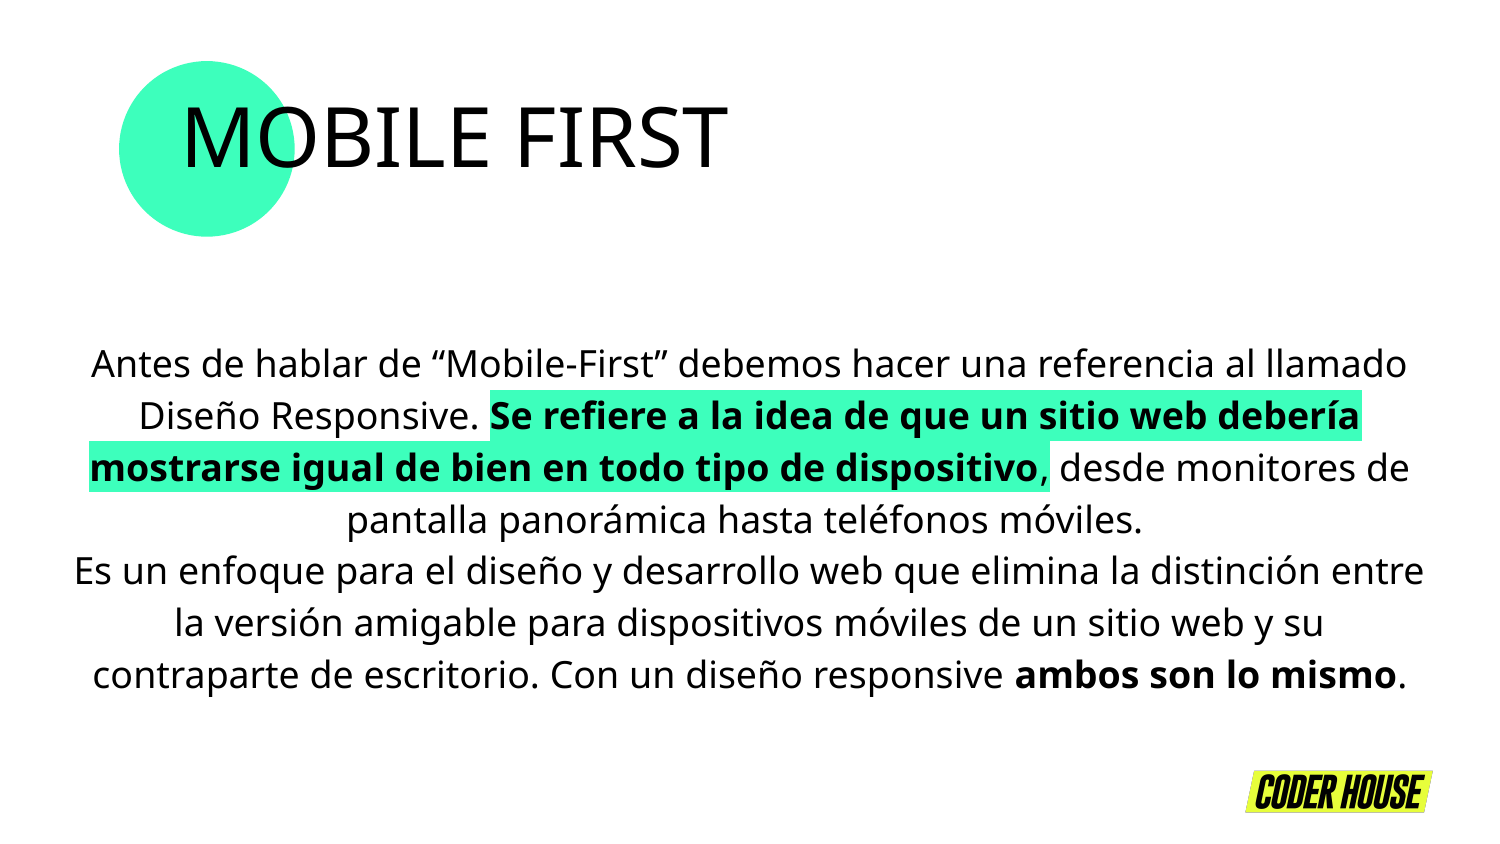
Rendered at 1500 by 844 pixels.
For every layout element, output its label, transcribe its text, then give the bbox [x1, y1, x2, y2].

text_box [119, 71, 293, 237]
text_box Antes de hablar de “Mobile-First” debemos hacer una referencia al llamado Diseño Responsive. Se refiere a la idea de que un sitio web debería mostrarse igual de bien en todo tipo de dispositivo, desde monitores de pantalla panorámica hasta teléfonos móviles. Es un enfoque para el diseño y desarrollo web que elimina la distinción entre la versión amigable para dispositivos móviles de un sitio web y su contraparte de escritorio. Con un diseño responsive ambos son lo mismo. [57, 318, 1443, 683]
picture [1241, 764, 1437, 819]
text_box MOBILE FIRST [165, 54, 1334, 169]
